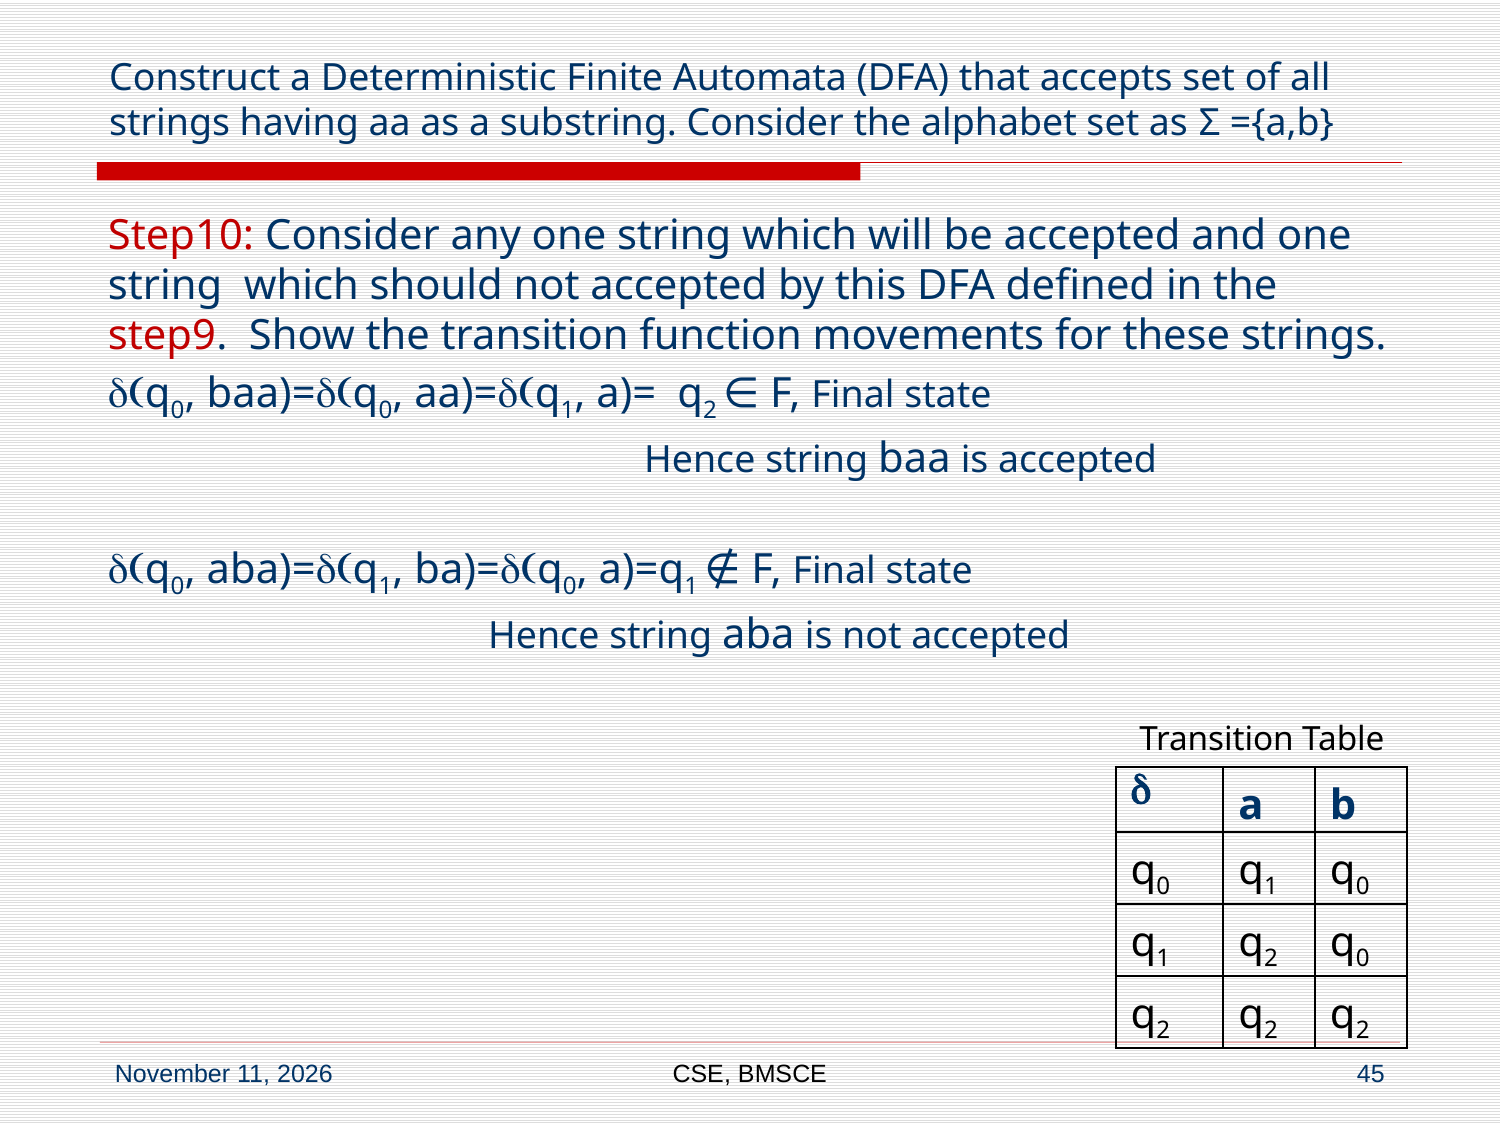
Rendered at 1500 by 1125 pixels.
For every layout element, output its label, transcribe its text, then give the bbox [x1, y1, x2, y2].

table_cell q2 [1316, 977, 1406, 1047]
table_header a [1224, 768, 1314, 831]
table_header b [1316, 768, 1406, 831]
list Step10: Consider any one string which will be accepted and one string which should not accepted by this DFA defined in the step9. Show the transition function movements for these strings. d(q0, baa)=d(q0, aa)=d(q1, a)= q2 ∈ F, Final state Hence string baa is accepted d(q0, aba)=d(q1, ba)=d(q0, a)=q1 ∉ F, Final state Hence string aba is not accepted [92, 200, 1406, 1025]
text_box Transition Table [1124, 709, 1400, 765]
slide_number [99, 1049, 426, 1103]
table_cell q0 [1117, 833, 1222, 903]
table_cell q2 [1117, 977, 1222, 1047]
table_cell q0 [1316, 905, 1406, 975]
table_header d [1117, 768, 1222, 831]
table_cell q2 [1224, 905, 1314, 975]
slide_number 45 [1074, 1049, 1401, 1103]
title Construct a Deterministic Finite Automata (DFA) that accepts set of all strings having aa as a substring. Consider the alphabet set as Σ ={a,b} [94, 24, 1407, 150]
table_cell q0 [1316, 833, 1406, 903]
footer CSE, BMSCE [512, 1049, 988, 1103]
table_cell q2 [1224, 977, 1314, 1047]
table_cell q1 [1117, 905, 1222, 975]
table_cell q1 [1224, 833, 1314, 903]
